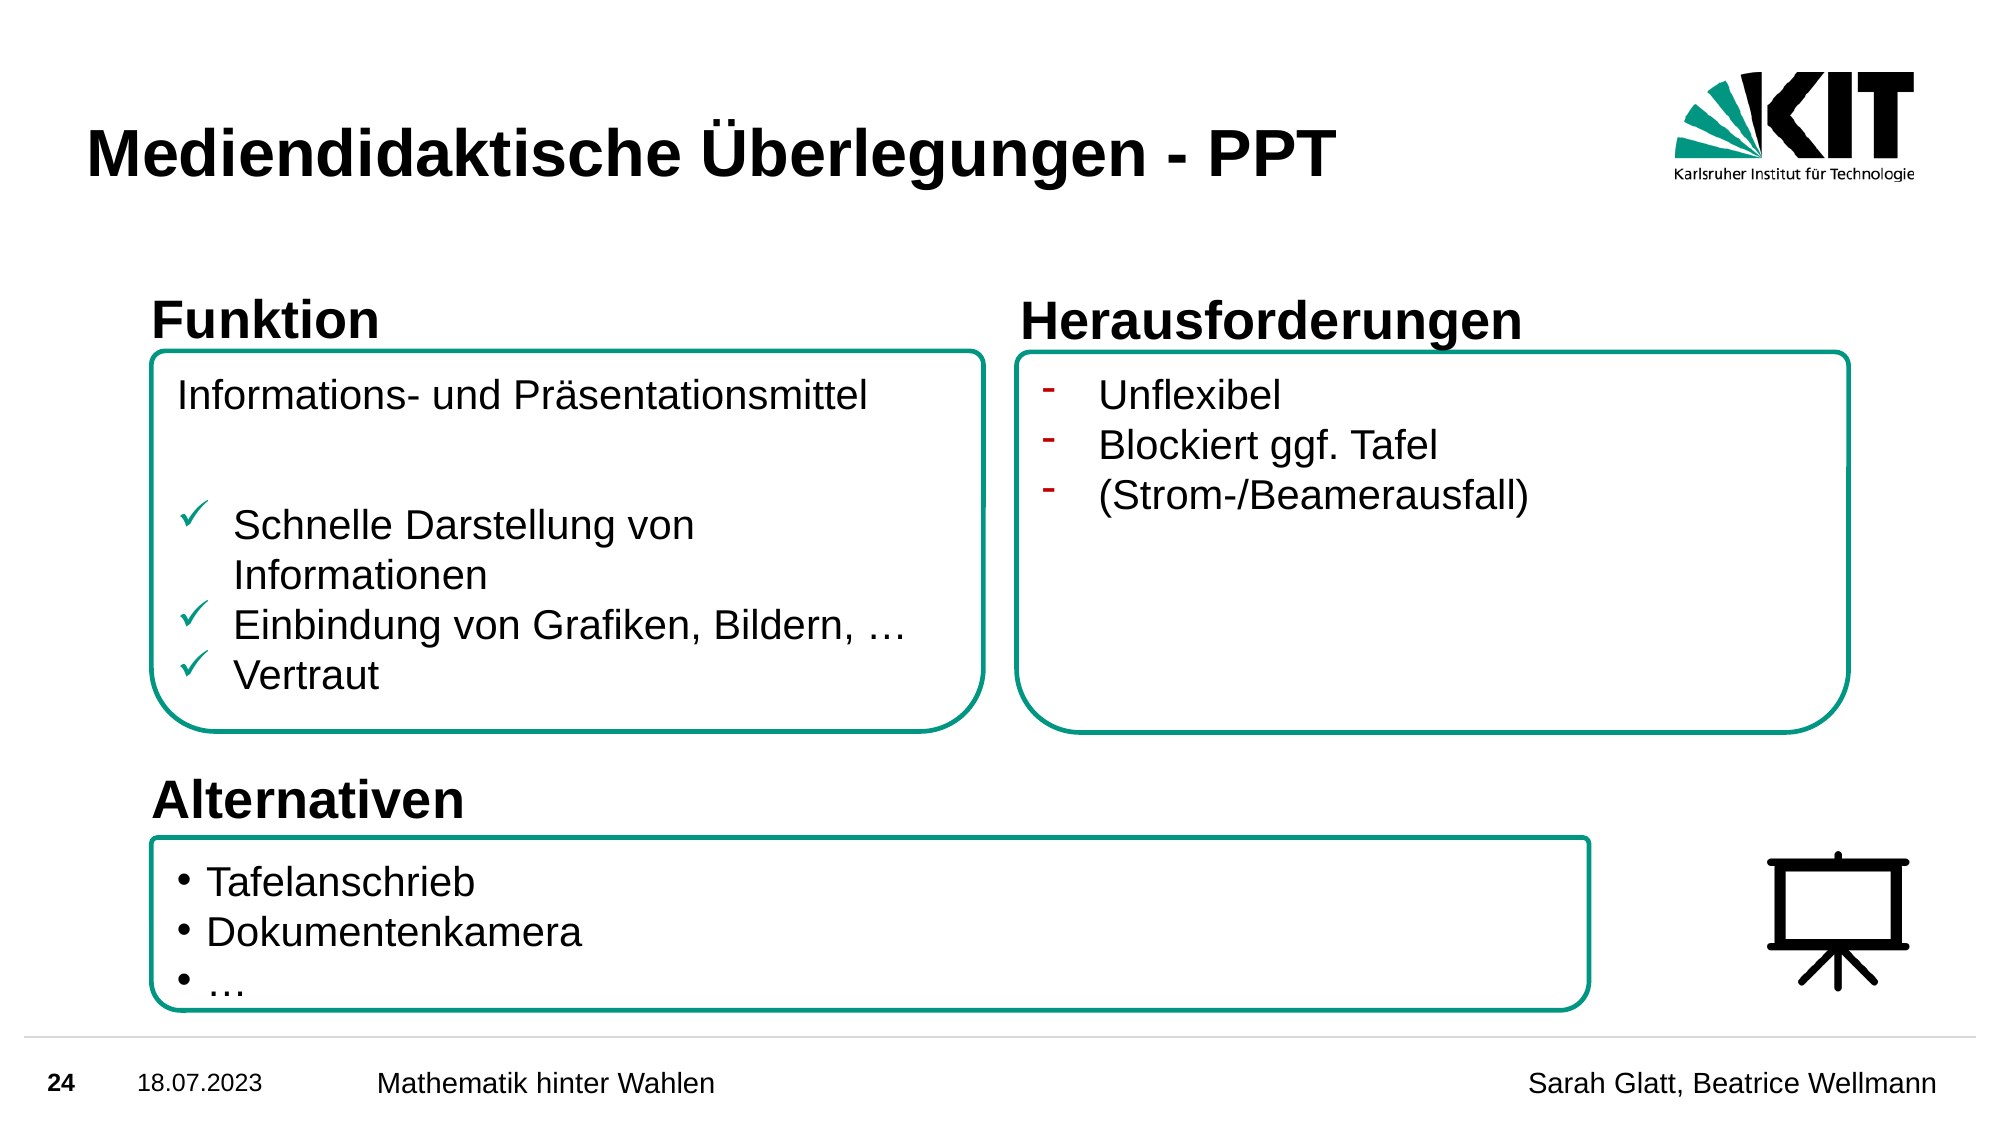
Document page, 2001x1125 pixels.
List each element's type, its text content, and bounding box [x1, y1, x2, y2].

text_box Unflexibel Blockiert ggf. Tafel (Strom-/Beamerausfall) [1027, 360, 1838, 526]
text_box Funktion [137, 276, 490, 357]
text_box Tafelanschrieb Dokumentenkamera … [162, 847, 1470, 1012]
text_box Alternativen [137, 756, 490, 837]
title Mediendidaktische Überlegungen - PPT [86, 64, 1589, 191]
text_box Herausforderungen [1005, 277, 1545, 358]
slide_number 24 [47, 1038, 119, 1125]
text_box Sarah Glatt, Beatrice Wellmann [1408, 1054, 1954, 1109]
text_box [150, 836, 1591, 1012]
text_box [150, 349, 985, 733]
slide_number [137, 1038, 362, 1125]
picture [1748, 831, 1928, 1011]
text_box [1015, 350, 1850, 734]
picture [1675, 72, 1914, 182]
text_box Informations- und Präsentationsmittel Schnelle Darstellung von Informationen Einbindung von Grafiken, Bildern, … Vertraut [162, 360, 967, 706]
text_box Mathematik hinter Wahlen [361, 1054, 907, 1109]
